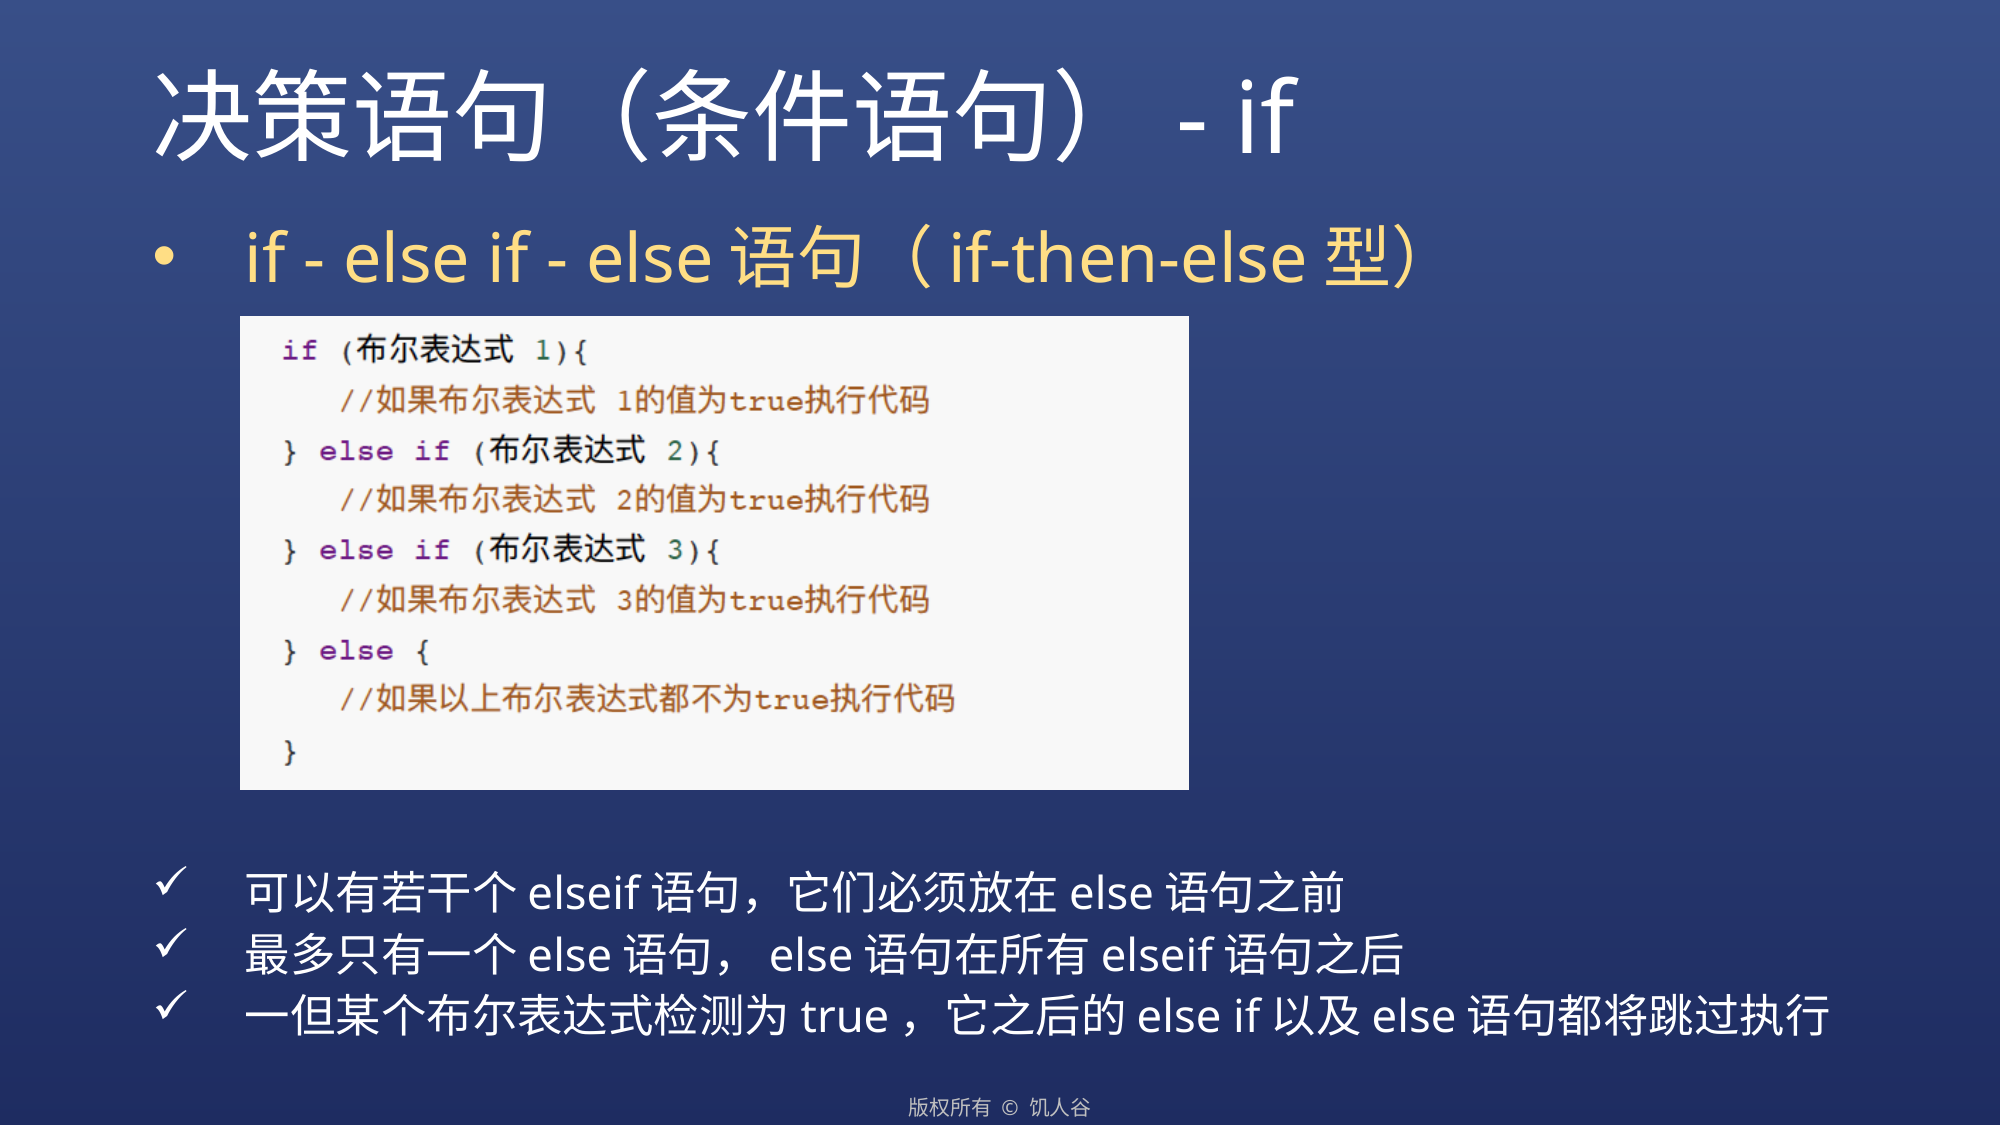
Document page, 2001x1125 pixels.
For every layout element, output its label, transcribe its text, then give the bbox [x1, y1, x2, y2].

list if - else if - else语句（if-then-else型） 可以有若干个elseif语句，它们必须放在else语句之前 最多只有一个else语句，else语句在所有elseif语句之后 一但某个布尔表达式检测为true，它之后的else if以及else语句都将跳过执行 [137, 206, 1863, 1090]
title 决策语句（条件语句）- if [137, 59, 1863, 184]
picture [240, 315, 1189, 790]
